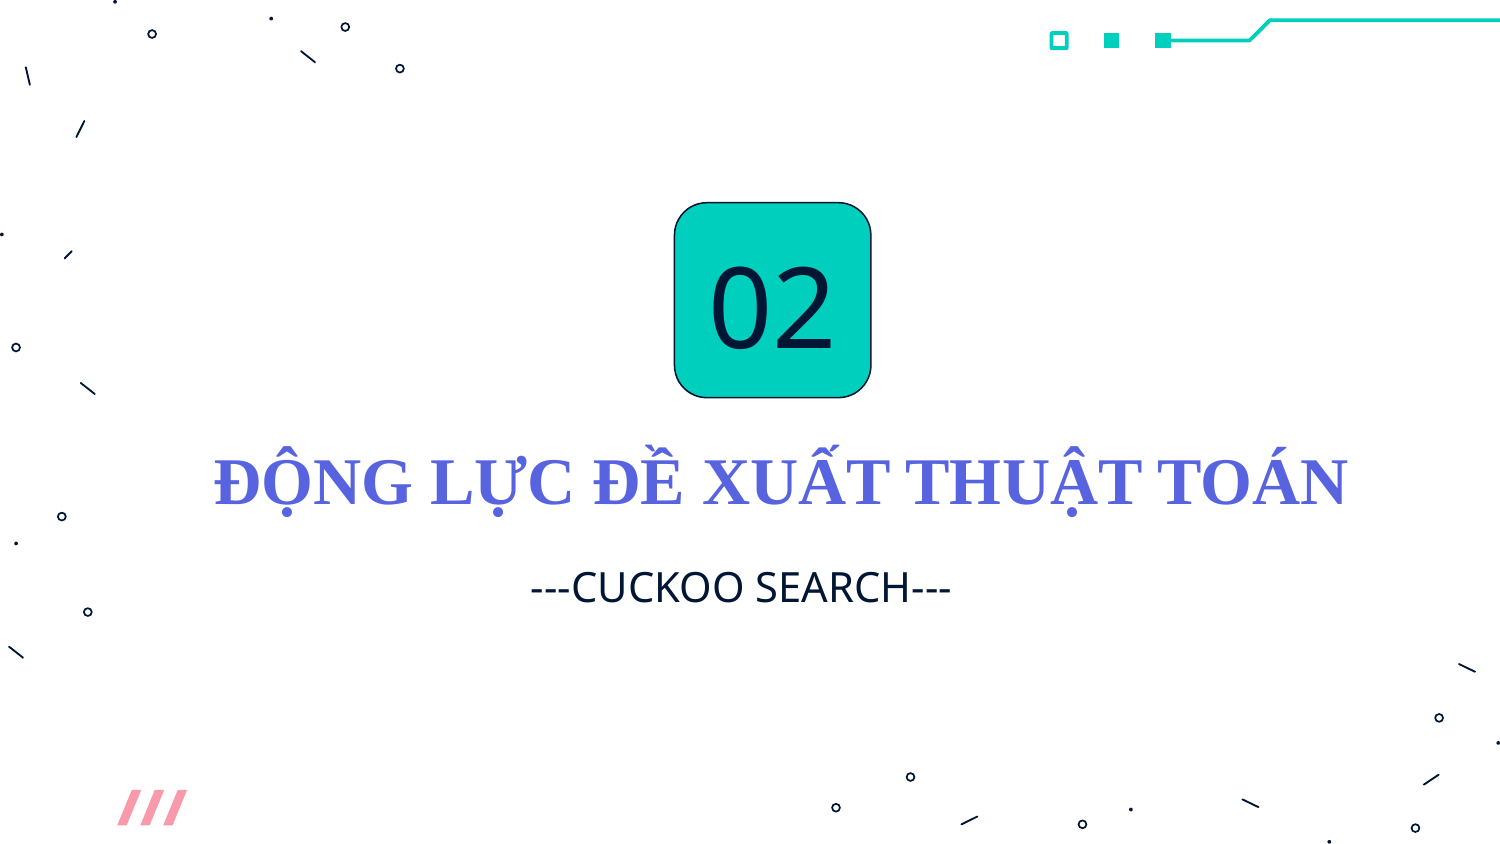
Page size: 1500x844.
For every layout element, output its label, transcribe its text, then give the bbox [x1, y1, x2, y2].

text_box [674, 202, 871, 398]
subtitle ---CUCKOO SEARCH--- [517, 560, 966, 659]
title ĐỘNG LỰC ĐỀ XUẤT THUẬT TOÁN [169, 438, 1394, 605]
text_box 02 [691, 236, 855, 365]
